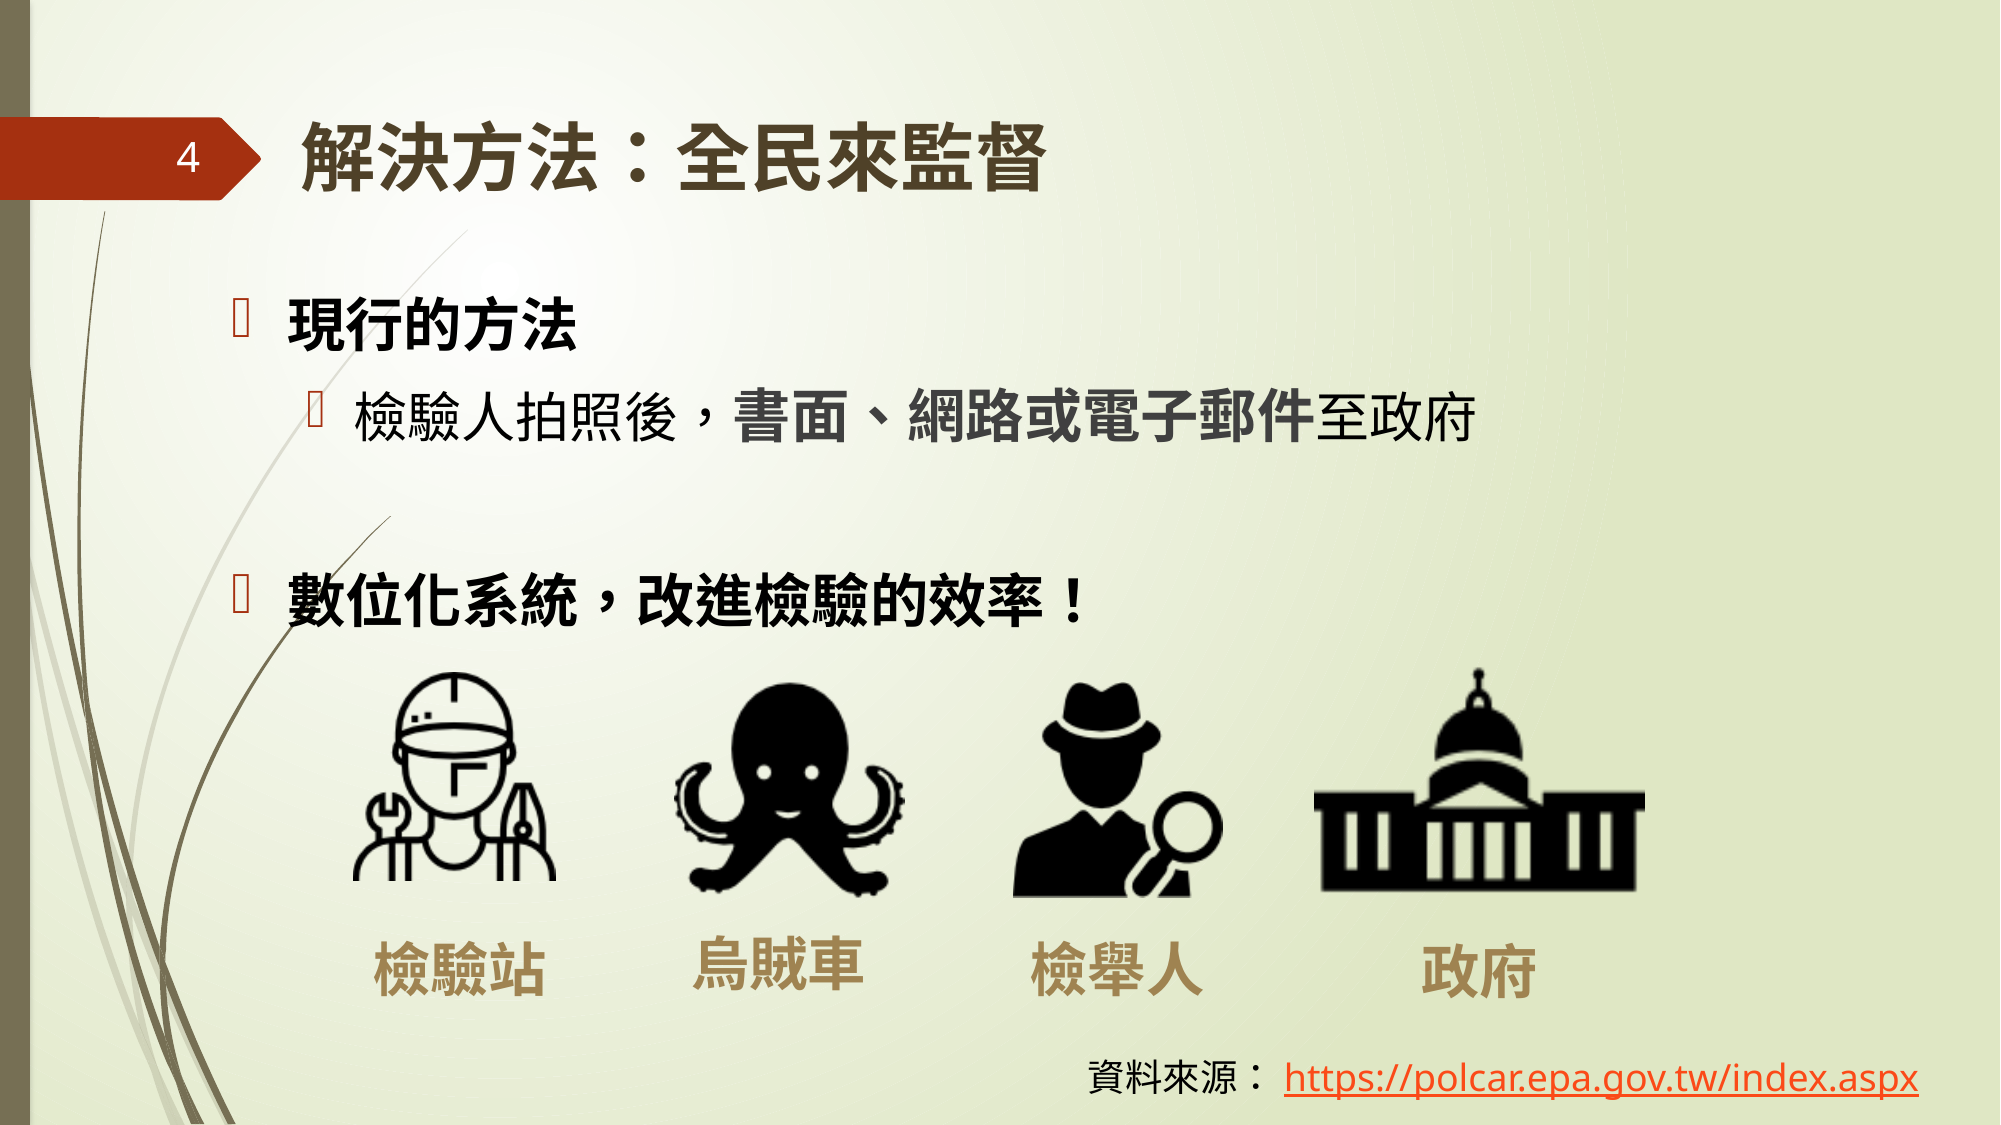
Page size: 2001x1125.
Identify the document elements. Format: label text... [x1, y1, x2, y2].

title 解決方法：全民來監督 [285, 102, 1069, 213]
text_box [352, 609, 1646, 1013]
list 現行的方法 檢驗人拍照後，書面、網路或電子郵件至政府 數位化系統，改進檢驗的效率！ [216, 281, 1942, 995]
slide_number 4 [87, 129, 216, 190]
text_box 資料來源：https://polcar.epa.gov.tw/index.aspx [1072, 1046, 1935, 1112]
